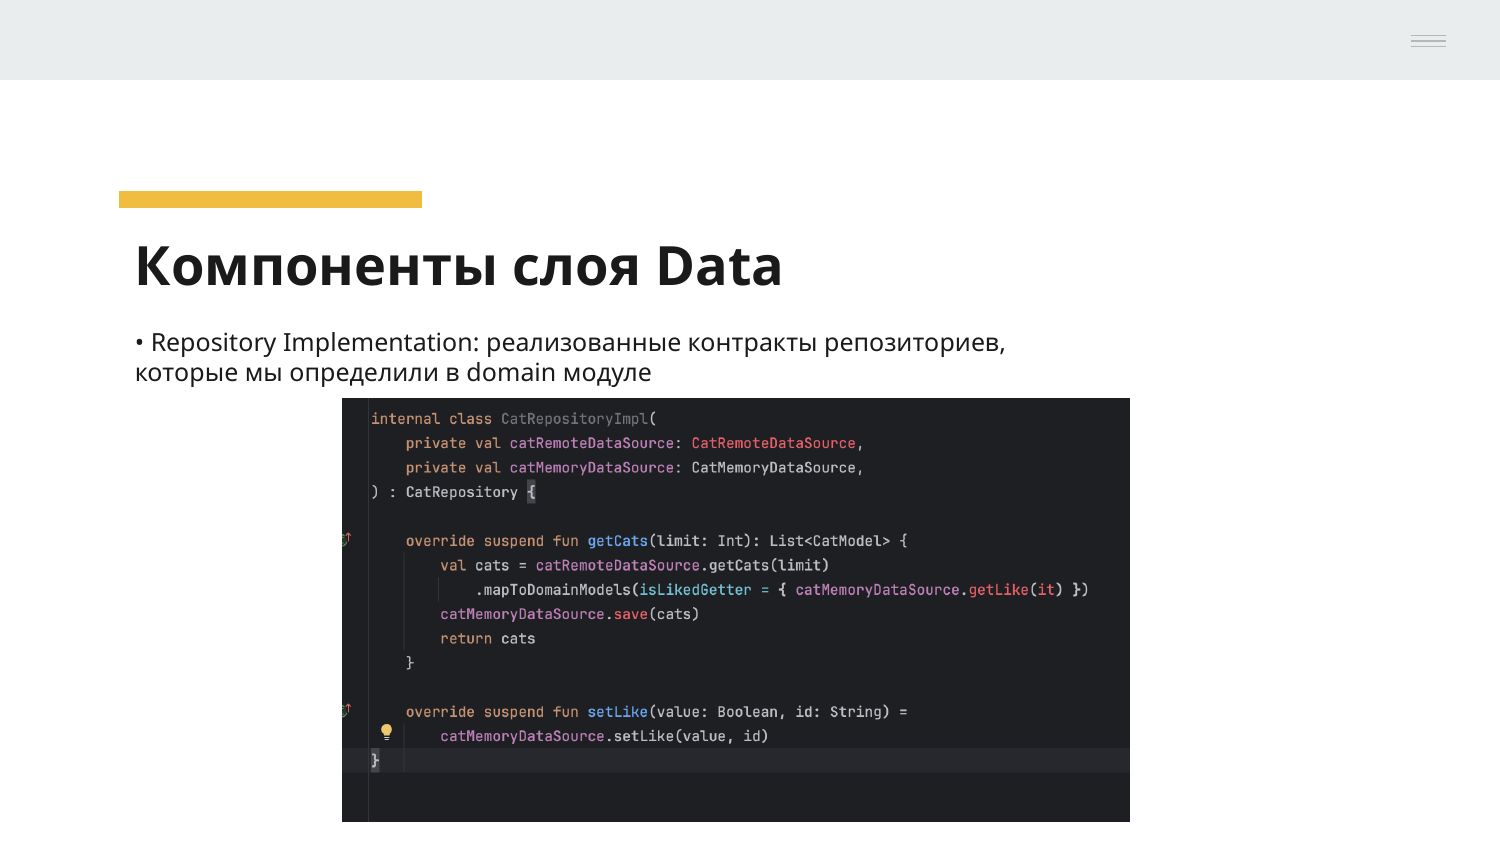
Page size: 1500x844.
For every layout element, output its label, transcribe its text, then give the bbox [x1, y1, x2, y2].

picture [119, 190, 422, 208]
title Компоненты слоя Dataже его долговечность. • Repository Implementation: реализованные контракты репозиториев, которые мы определили в domain модуле [119, 216, 1113, 763]
picture [341, 398, 1130, 823]
